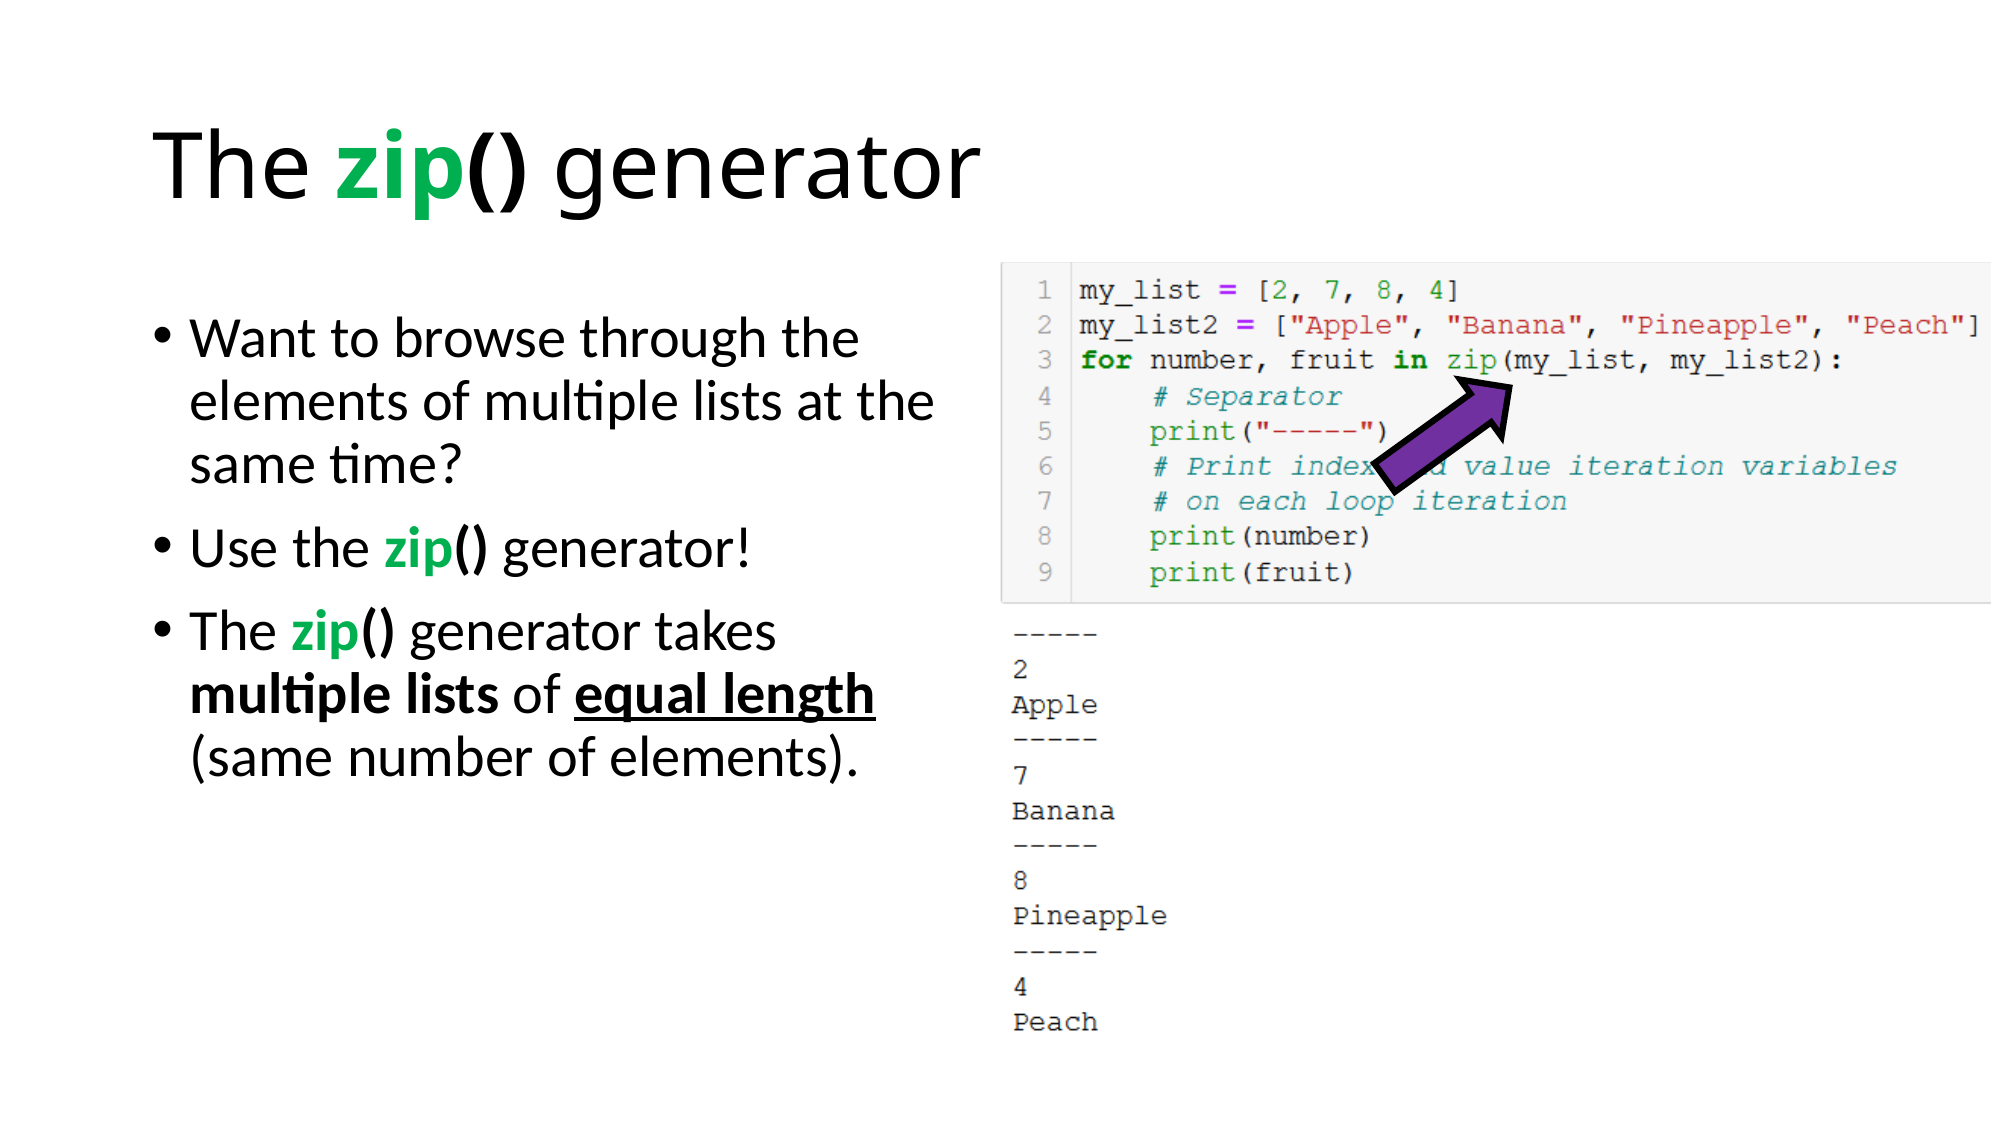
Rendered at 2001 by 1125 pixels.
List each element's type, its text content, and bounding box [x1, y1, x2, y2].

title The zip() generator [137, 59, 1863, 278]
list Want to browse through the elements of multiple lists at the same time? Use the zip() generator! The zip() generator takes multiple lists of equal length (same number of elements). [137, 299, 988, 1116]
picture [999, 262, 1991, 1051]
